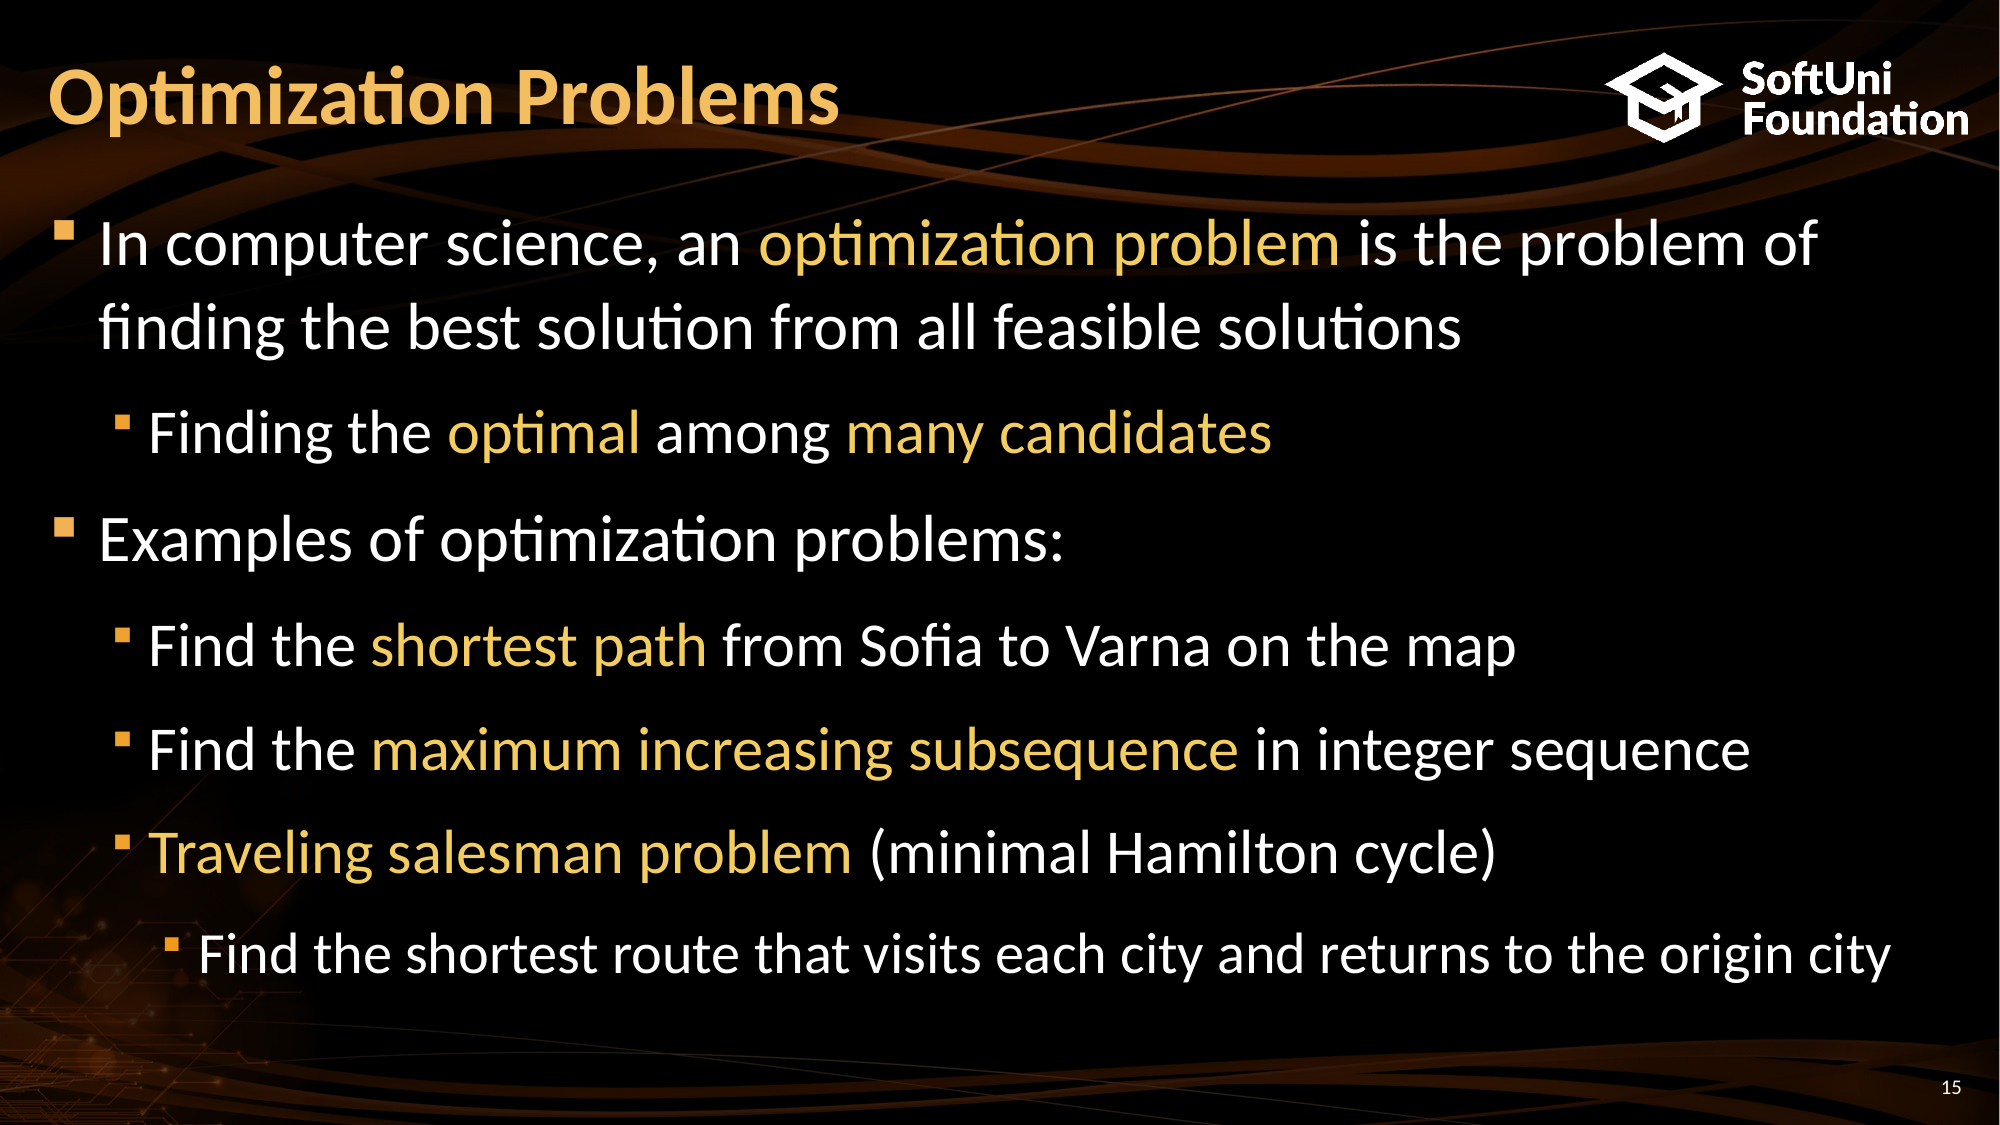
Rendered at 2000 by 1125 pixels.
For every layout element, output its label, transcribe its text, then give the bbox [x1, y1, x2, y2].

list In computer science, an optimization problem is the problem of finding the best solution from all feasible solutions Finding the optimal among many candidates Examples of optimization problems: Find the shortest path from Sofia to Varna on the map Find the maximum increasing subsequence in integer sequence Traveling salesman problem (minimal Hamilton cycle) Find the shortest route that visits each city and returns to the origin city [31, 188, 1968, 1103]
title Optimization Problems [30, 6, 1602, 189]
picture [0, 0, 2000, 1125]
